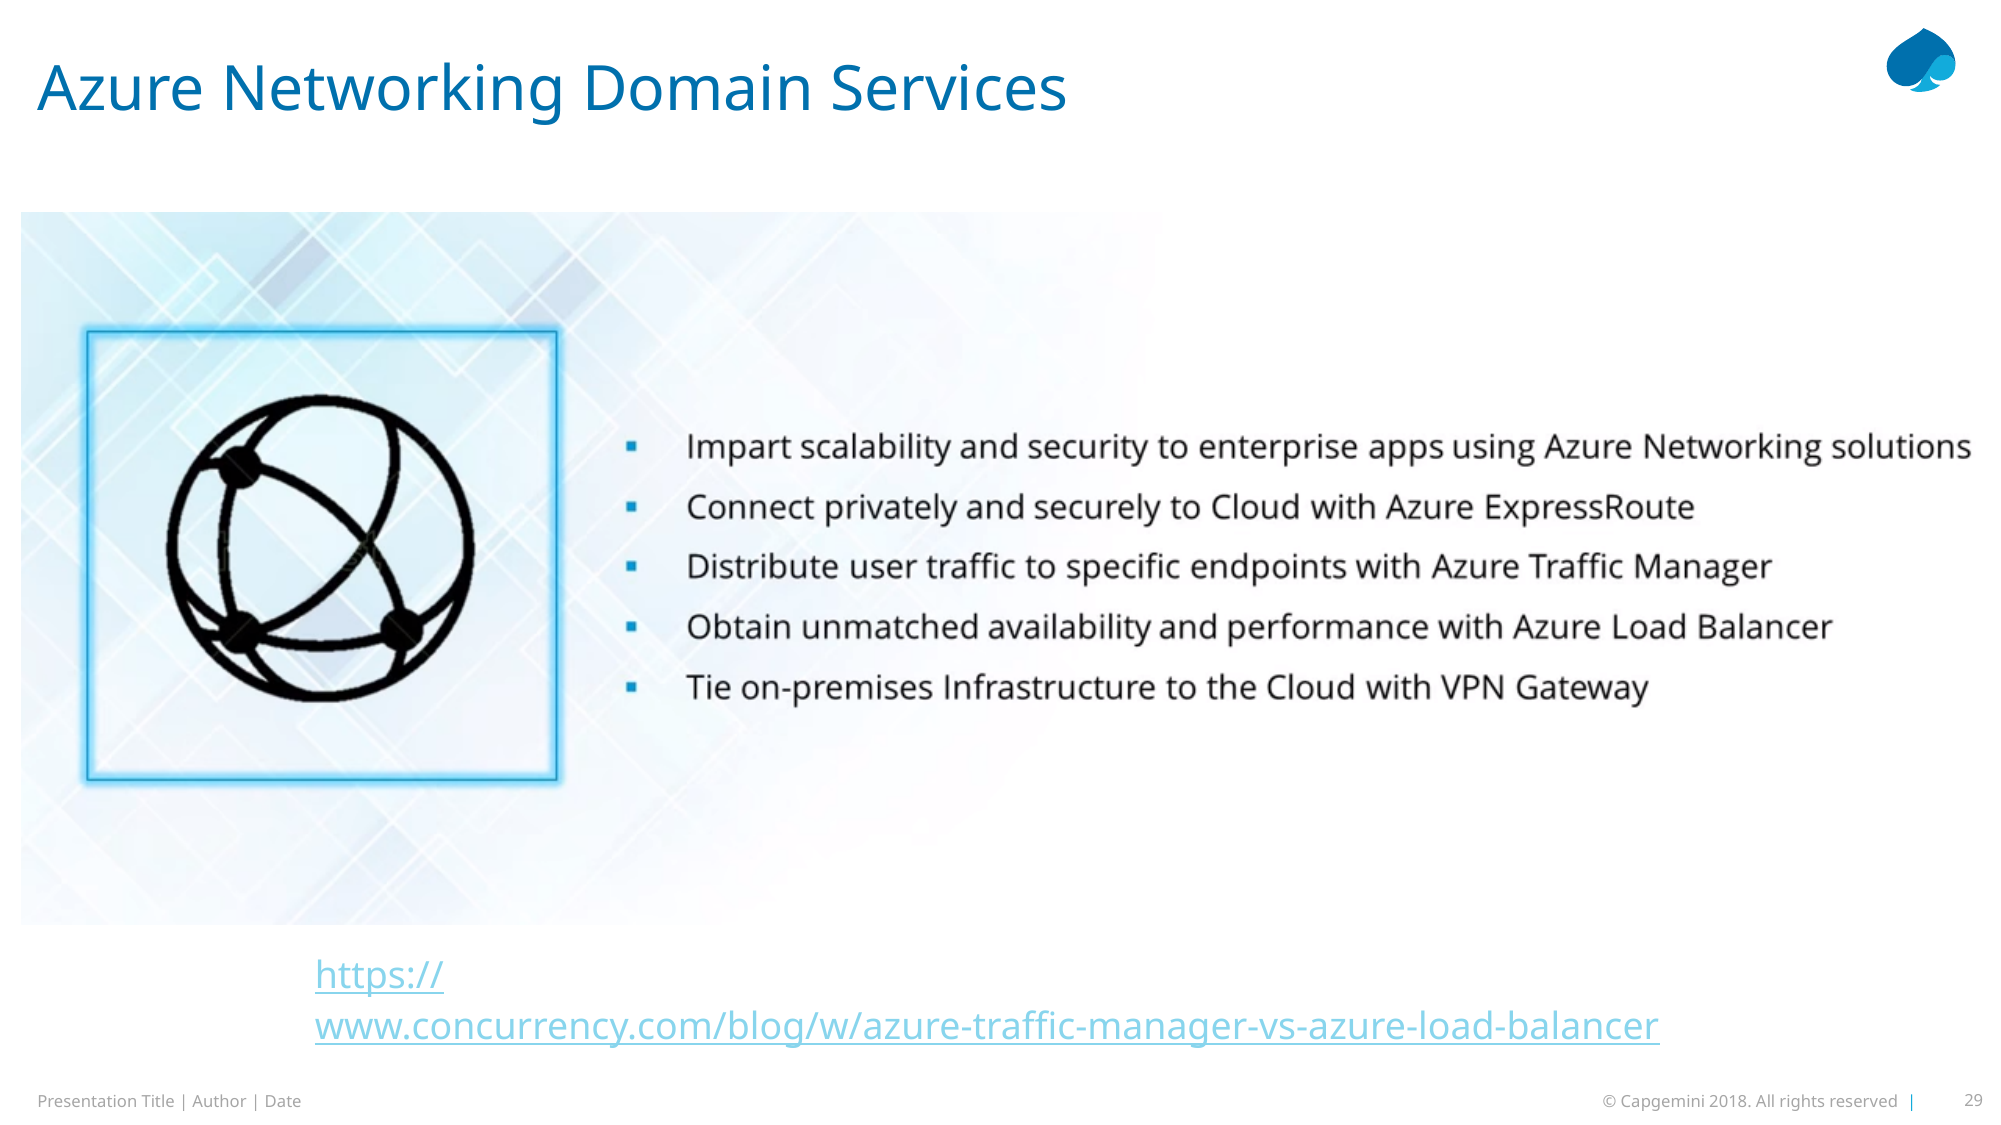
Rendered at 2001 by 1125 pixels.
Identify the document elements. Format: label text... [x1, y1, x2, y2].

picture [21, 212, 1979, 925]
title Azure Networking Domain Services [37, 0, 1863, 182]
text_box https://www.concurrency.com/blog/w/azure-traffic-manager-vs-azure-load-balancer [300, 943, 1726, 1106]
